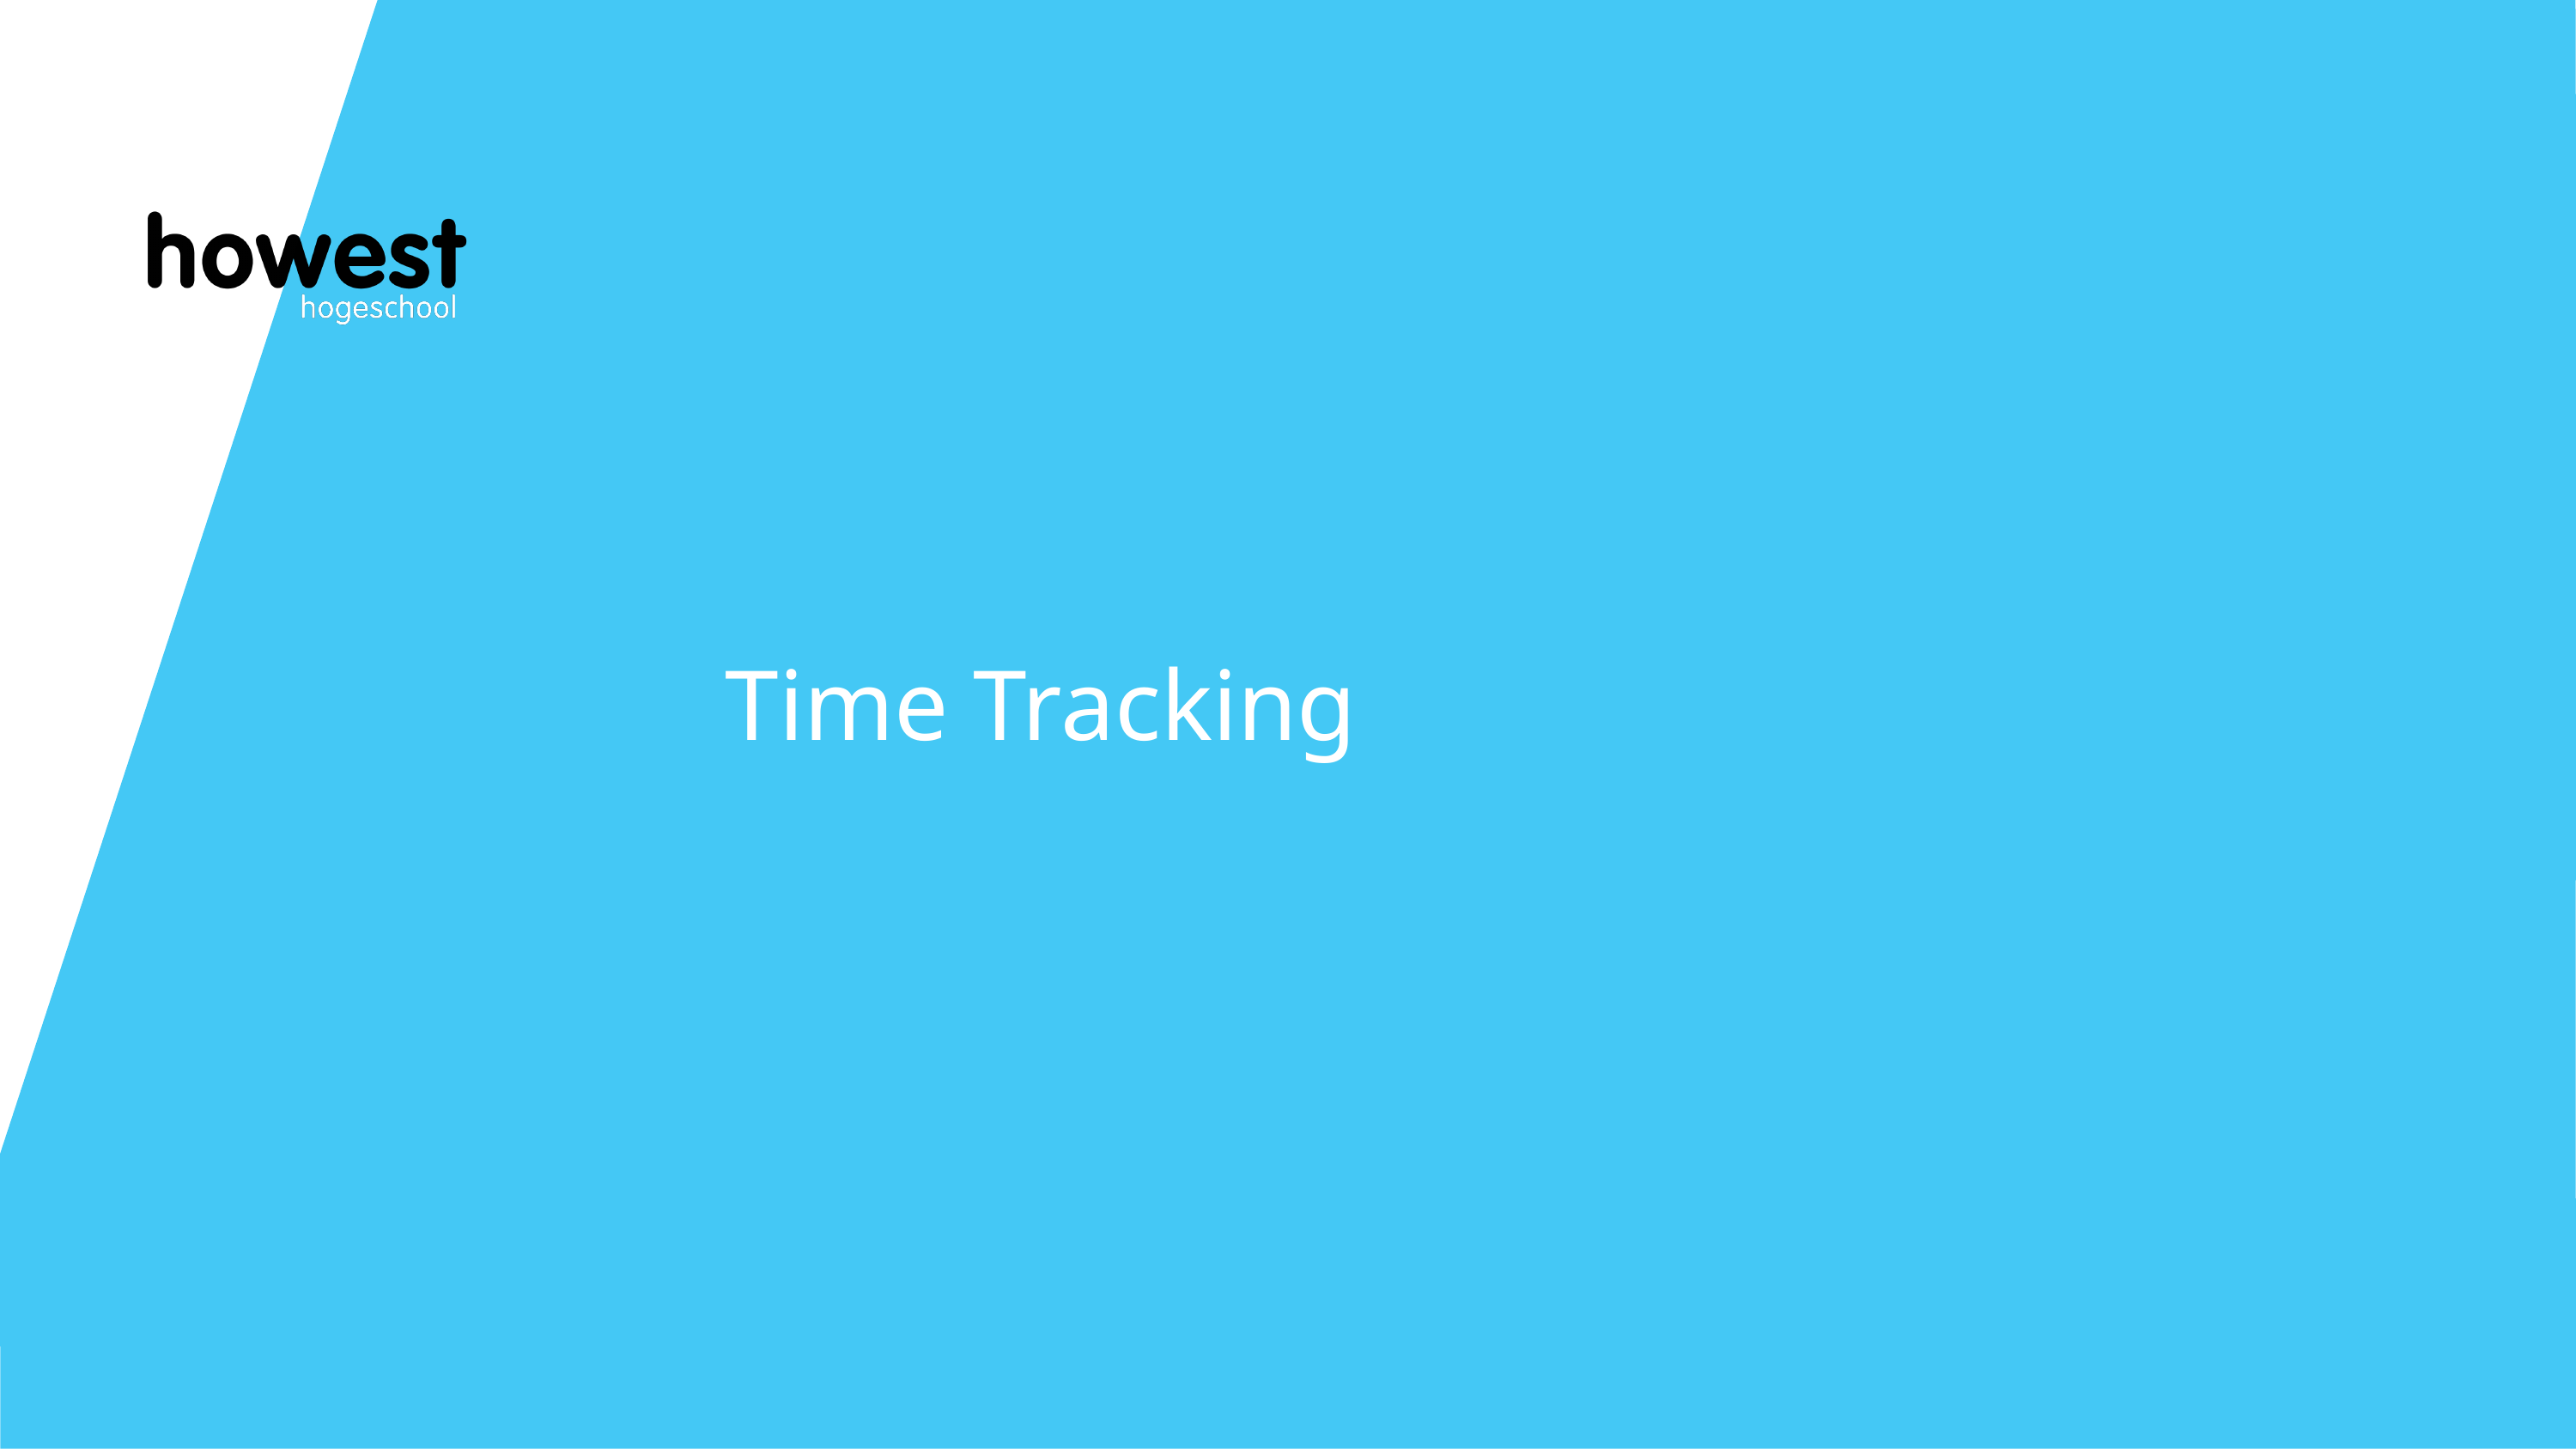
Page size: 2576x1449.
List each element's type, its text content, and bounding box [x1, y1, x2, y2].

title Time Tracking [725, 478, 2469, 755]
picture [98, 162, 513, 376]
